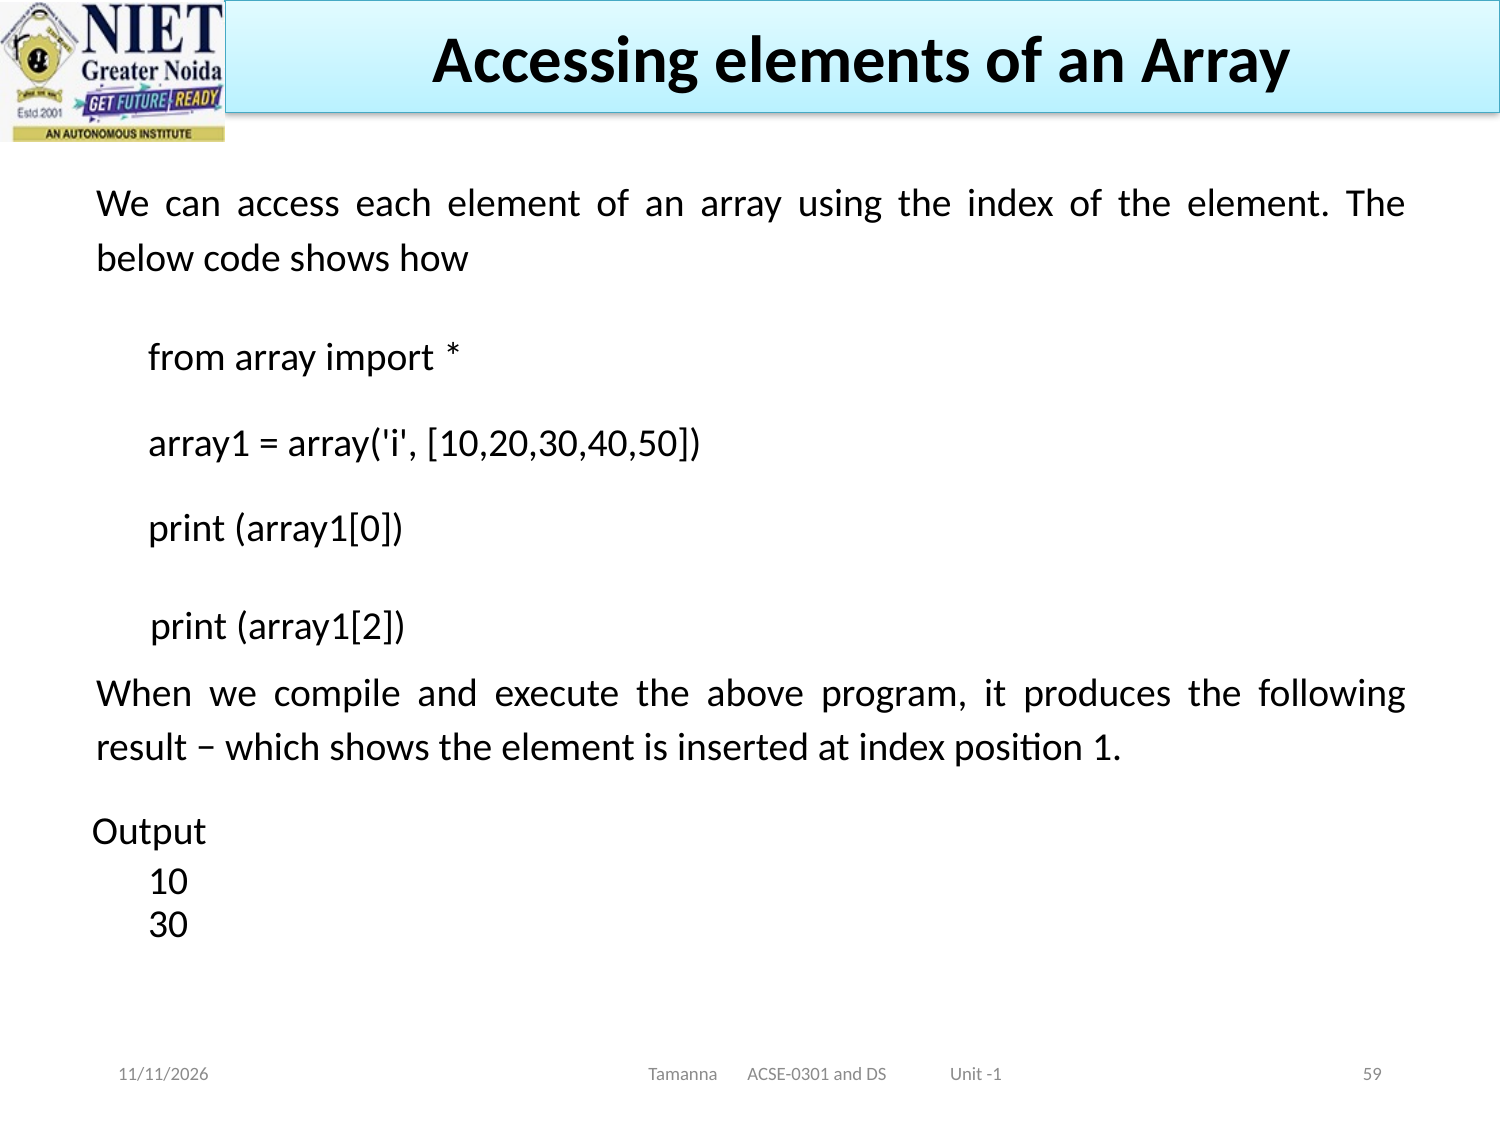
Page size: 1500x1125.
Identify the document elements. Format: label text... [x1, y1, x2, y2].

picture [0, 2, 225, 142]
text_box Accessing elements of an Array [224, 0, 1500, 113]
list We can access each element of an array using the index of the element. The below code shows how from array import * array1 = array('i', [10,20,30,40,50]) print (array1[0]) print (array1[2]) When we compile and execute the above program, it produces the following result − which shows the element is inserted at index position 1. Output 10 30 [76, 162, 1427, 1000]
footer Tamanna ACSE-0301 and DS Unit -1 [412, 1042, 1059, 1103]
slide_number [103, 1042, 412, 1103]
slide_number 59 [1059, 1042, 1397, 1103]
